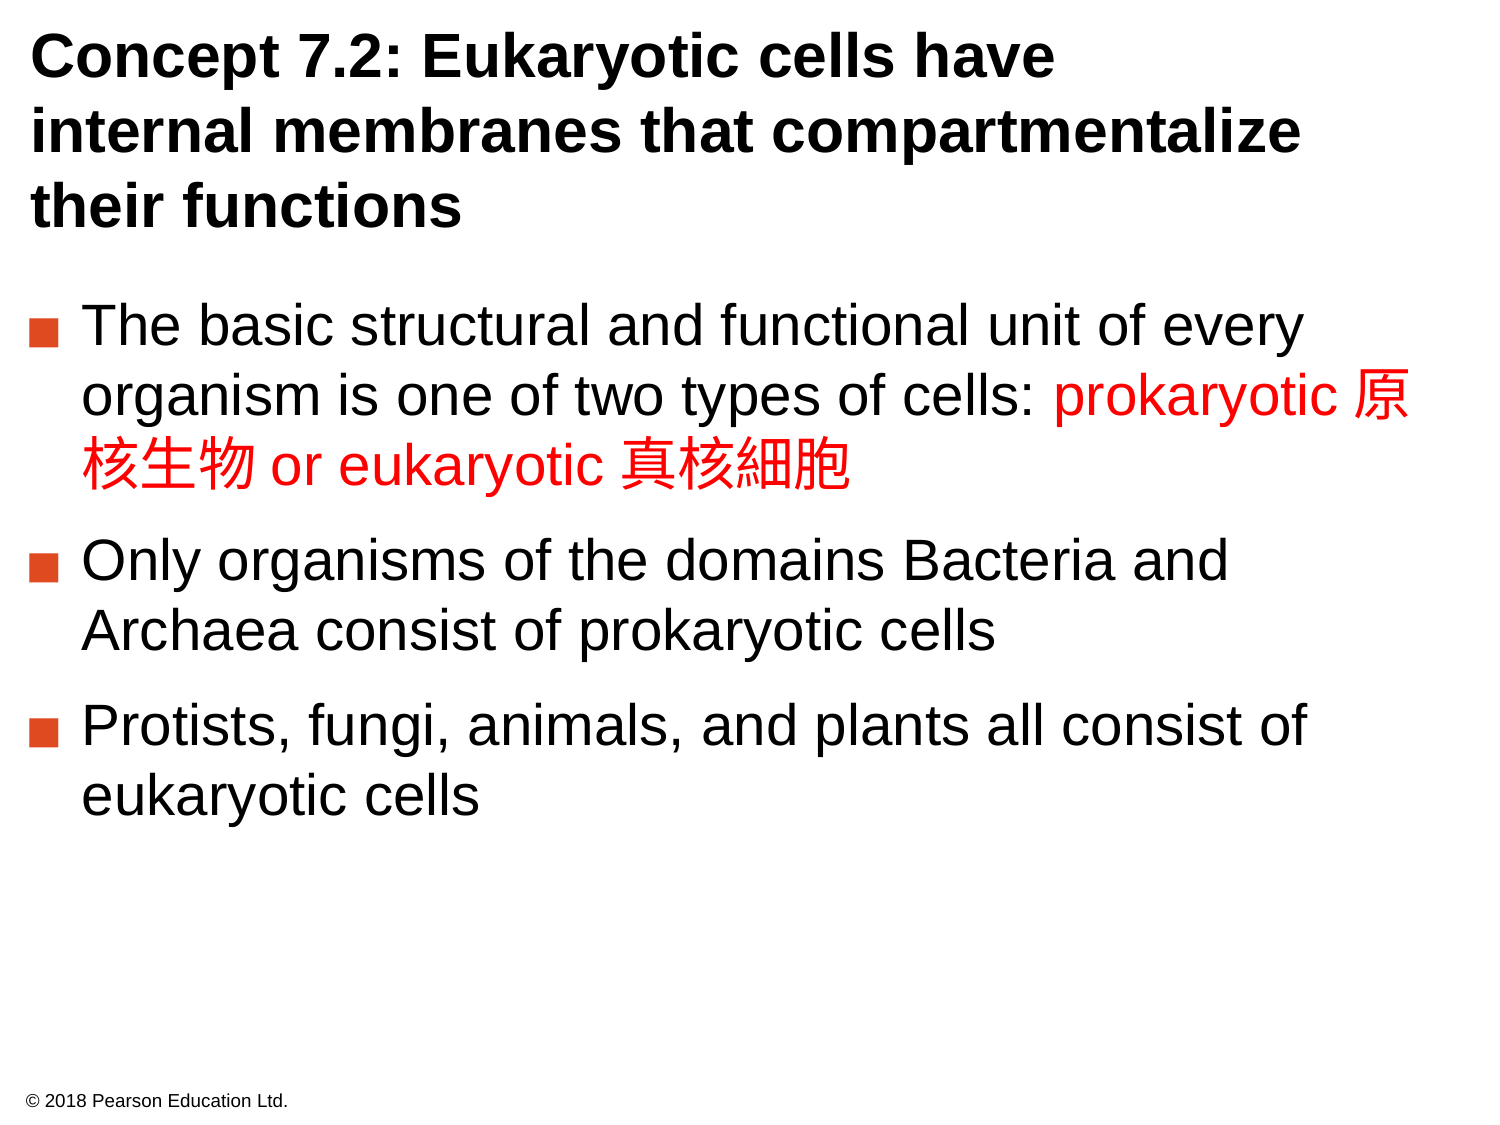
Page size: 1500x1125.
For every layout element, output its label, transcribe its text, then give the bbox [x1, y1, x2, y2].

footer © 2018 Pearson Education Ltd. [10, 1080, 518, 1119]
title Concept 7.2: Eukaryotic cells have internal membranes that compartmentalize their functions [0, 0, 1500, 258]
list The basic structural and functional unit of every organism is one of two types of cells: prokaryotic原核生物or eukaryotic真核細胞 Only organisms of the domains Bacteria and Archaea consist of prokaryotic cells Protists, fungi, animals, and plants all consist of eukaryotic cells [24, 287, 1475, 1065]
